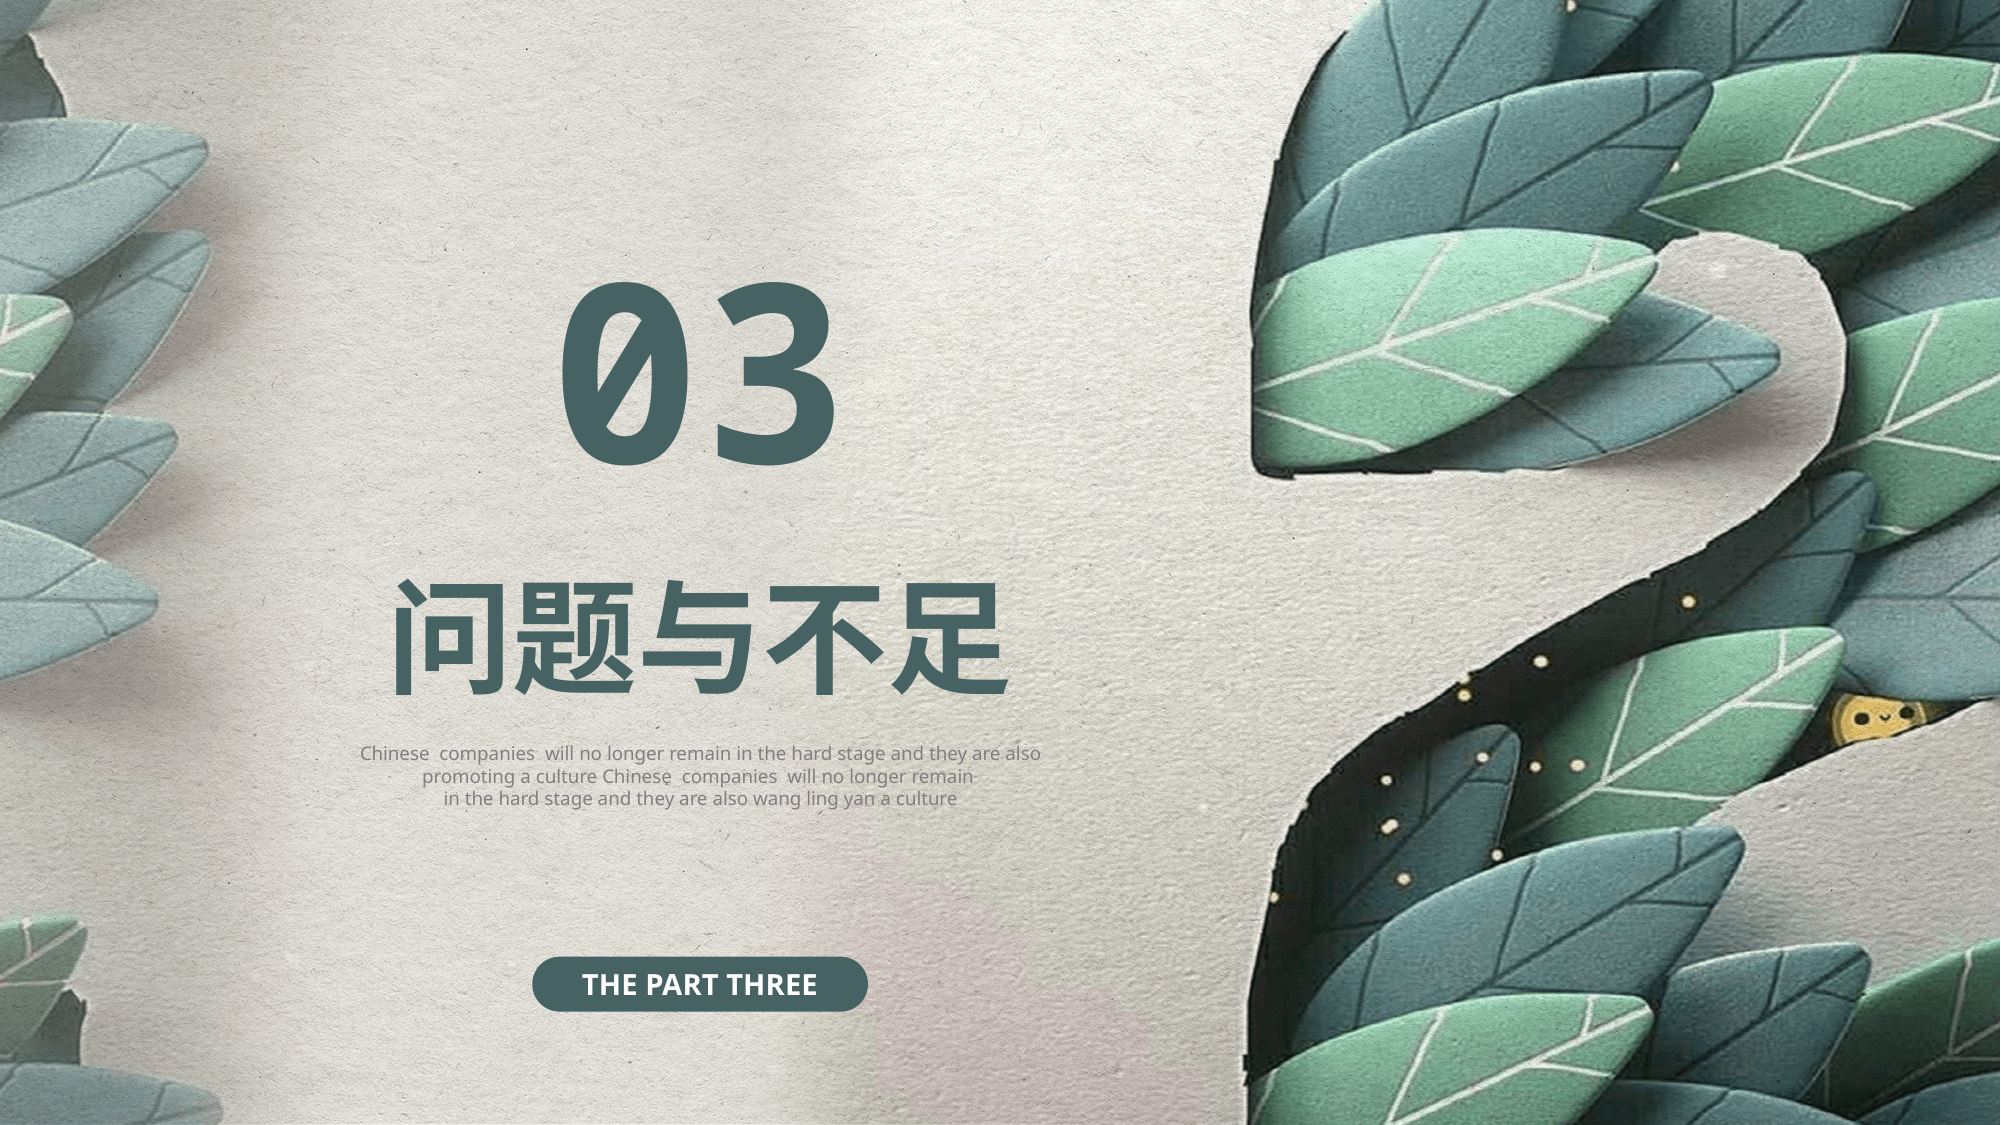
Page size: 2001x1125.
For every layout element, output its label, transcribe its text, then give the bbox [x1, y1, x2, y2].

text_box 问题与不足 [211, 551, 1189, 717]
text_box Chinese companies will no longer remain in the hard stage and they are also promoting a culture Chinese companies will no longer remain in the hard stage and they are also wang ling yan a culture [325, 734, 1076, 818]
picture [0, 0, 2000, 1125]
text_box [532, 956, 869, 1012]
text_box 03 [535, 206, 865, 521]
